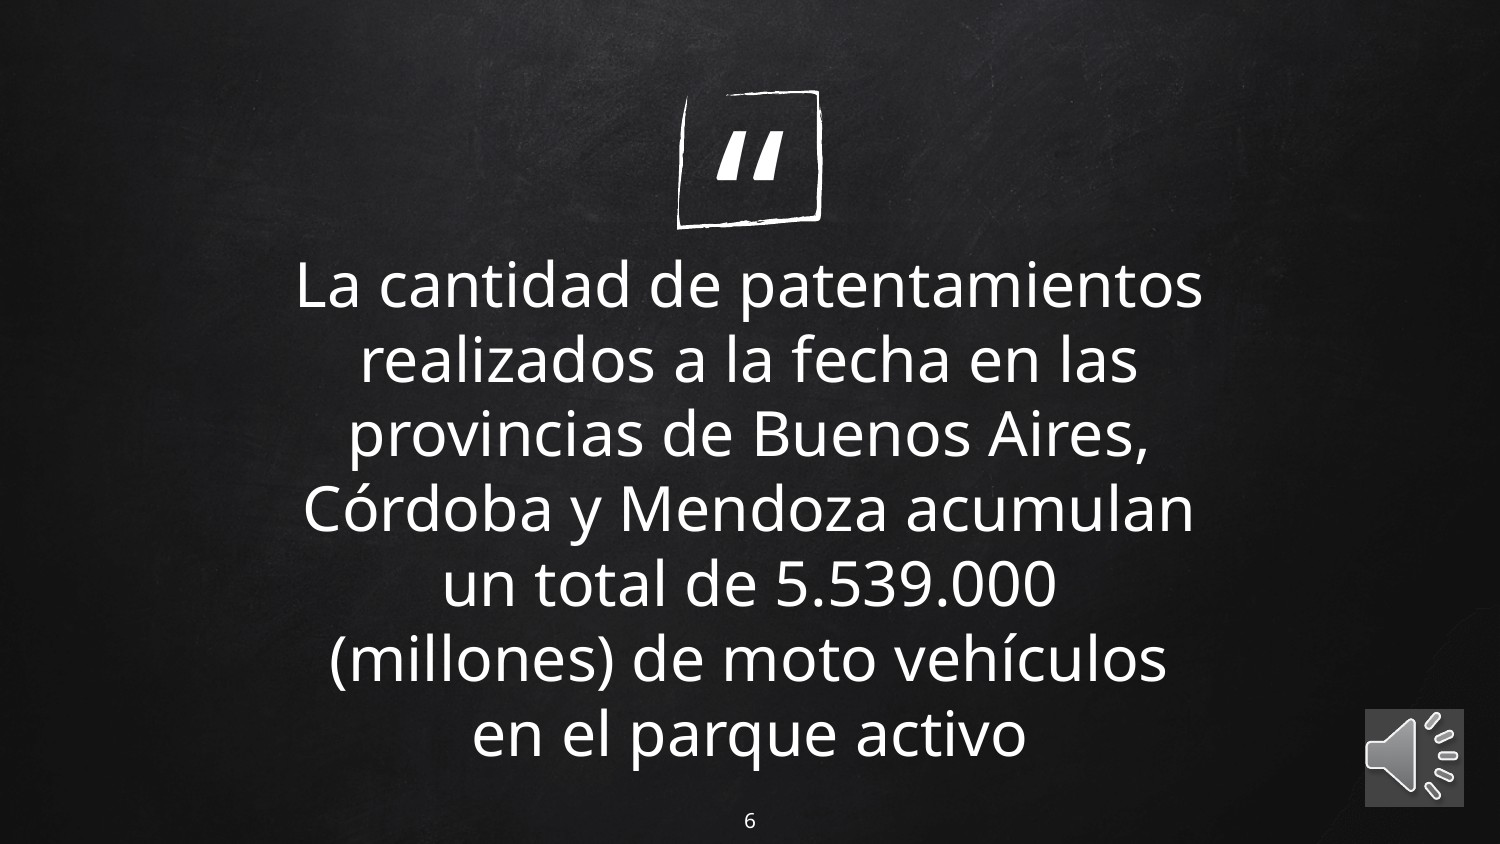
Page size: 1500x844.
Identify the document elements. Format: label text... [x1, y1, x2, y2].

list La cantidad de patentamientos realizados a la fecha en las provincias de Buenos Aires, Córdoba y Mendoza acumulan un total de 5.539.000 (millones) de moto vehículos en el parque activo [279, 229, 1221, 793]
picture [0, 0, 1500, 844]
slide_number 6 [705, 792, 795, 844]
